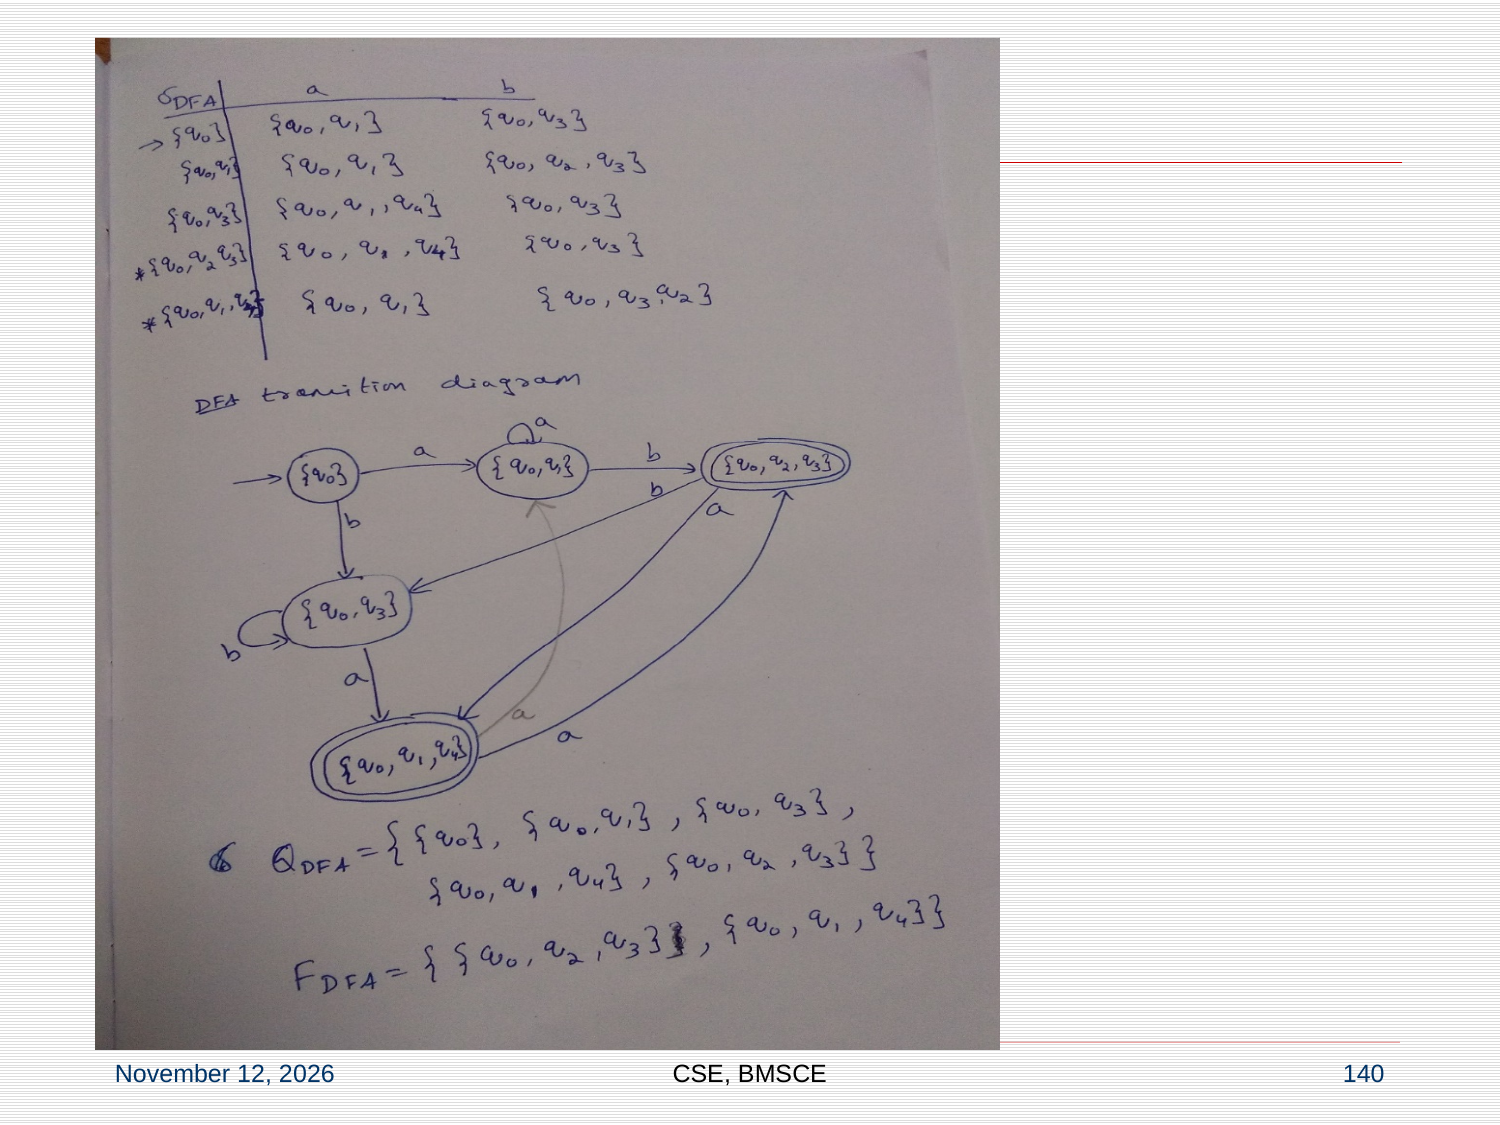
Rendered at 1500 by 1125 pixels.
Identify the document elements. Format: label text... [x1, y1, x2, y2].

picture [40, 38, 1054, 1050]
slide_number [99, 1050, 426, 1103]
slide_number 140 [1074, 1049, 1401, 1103]
footer CSE, BMSCE [512, 1050, 988, 1103]
